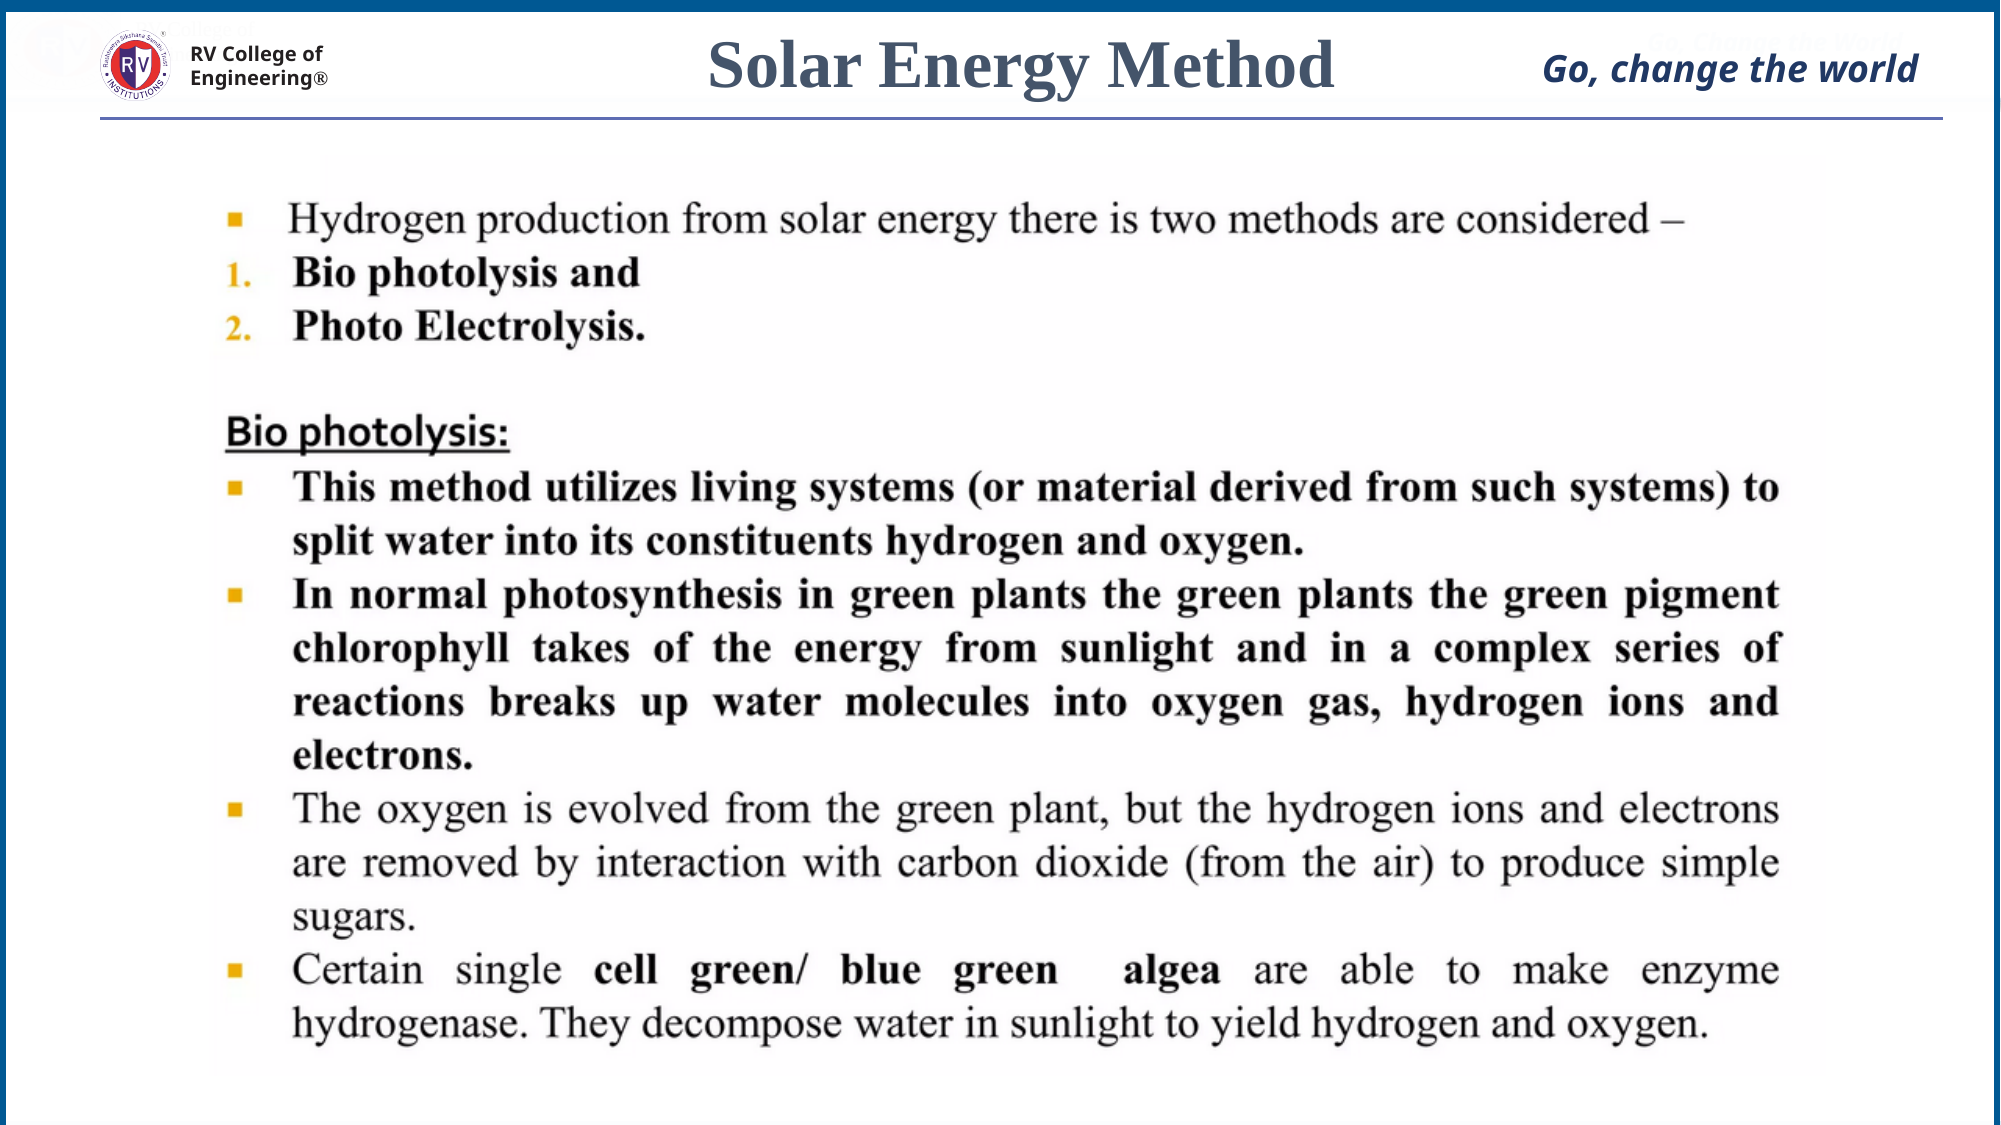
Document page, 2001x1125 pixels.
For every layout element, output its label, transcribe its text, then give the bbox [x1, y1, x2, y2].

text_box [100, 29, 171, 101]
picture [174, 155, 1826, 1076]
text_box Go, change the world [1509, 37, 1944, 98]
text_box Solar Energy Method [631, 11, 1412, 109]
text_box [0, 5, 2000, 1125]
text_box RV College of Engineering® [188, 40, 386, 90]
